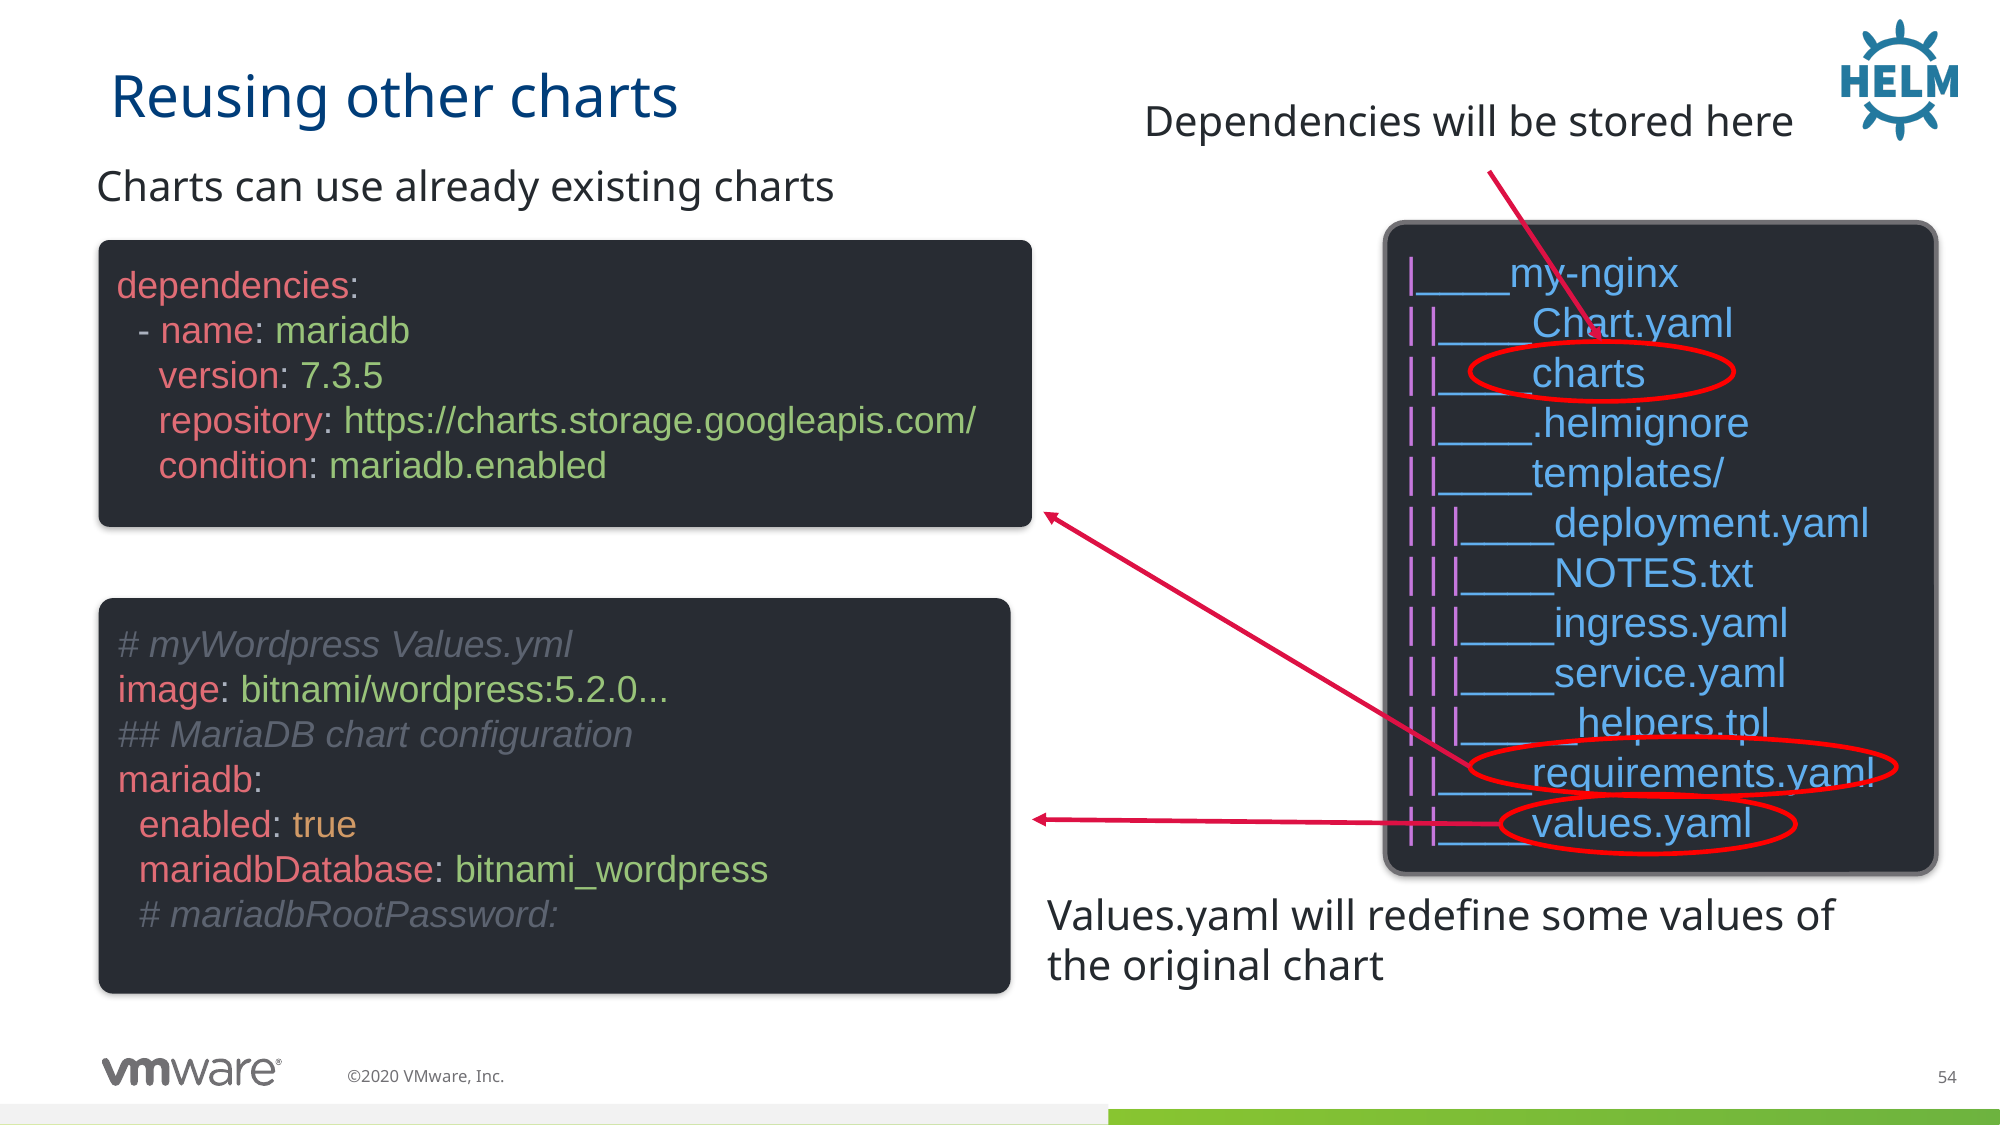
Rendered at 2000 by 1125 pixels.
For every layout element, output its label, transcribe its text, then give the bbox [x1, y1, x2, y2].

text_box # myWordpress Values.yml image: bitnami/wordpress:5.2.0... ## MariaDB chart configuration mariadb: enabled: true mariadbDatabase: bitnami_wordpress # mariadbRootPassword: [97, 597, 1012, 995]
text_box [1043, 511, 1471, 767]
title Reusing other charts [95, 67, 1836, 131]
text_box dependencies: - name: mariadb version: 7.3.5 repository: https://charts.storage.googleapis.com/ condition: mariadb.enabled [97, 239, 1033, 528]
text_box Dependencies will be stored here [1128, 68, 1850, 172]
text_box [1031, 819, 1501, 825]
text_box |____my-nginx | |____Chart.yaml | |____charts | |____.helmignore | |____templates/ | | |____deployment.yaml | | |____NOTES.txt | | |____ingress.yaml | | |____service.yaml | | |_____helpers.tpl | |____requirements.yaml | |____values.yaml [1384, 221, 1938, 875]
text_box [1488, 170, 1603, 342]
text_box [1502, 794, 1796, 854]
picture [1841, 19, 1958, 141]
text_box [1469, 341, 1734, 402]
text_box Values.yaml will redefine some values of the original chart [1031, 874, 1872, 1004]
text_box [0, 1103, 1109, 1125]
text_box [1473, 736, 1897, 797]
text_box Charts can use already existing charts [81, 155, 1032, 216]
